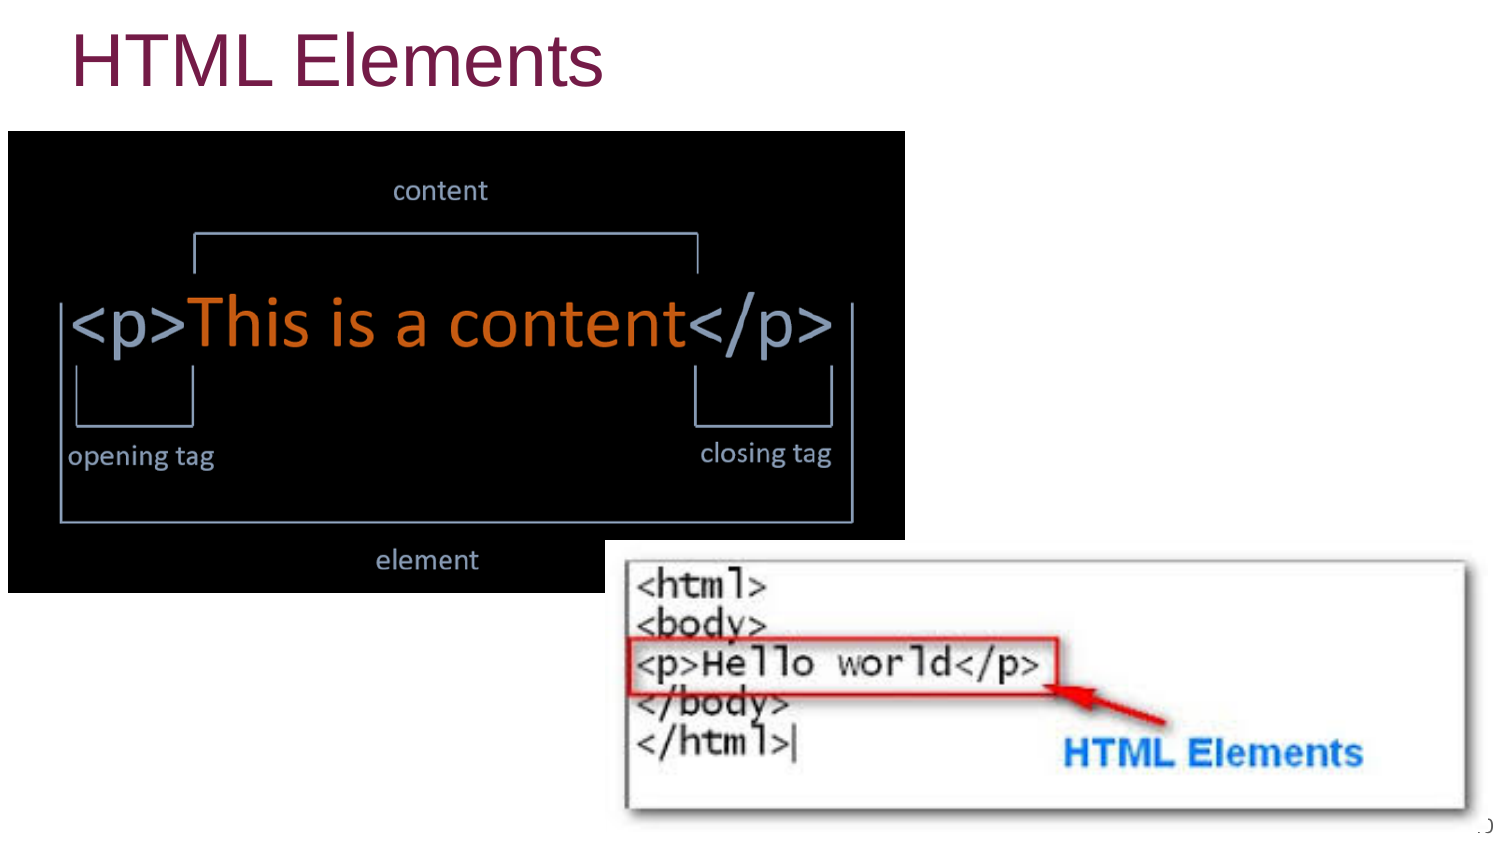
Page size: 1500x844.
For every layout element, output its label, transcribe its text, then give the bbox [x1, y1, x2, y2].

picture [7, 131, 1488, 832]
title HTML Elements [70, 28, 997, 132]
slide_number ‹#› [1489, 760, 1494, 838]
